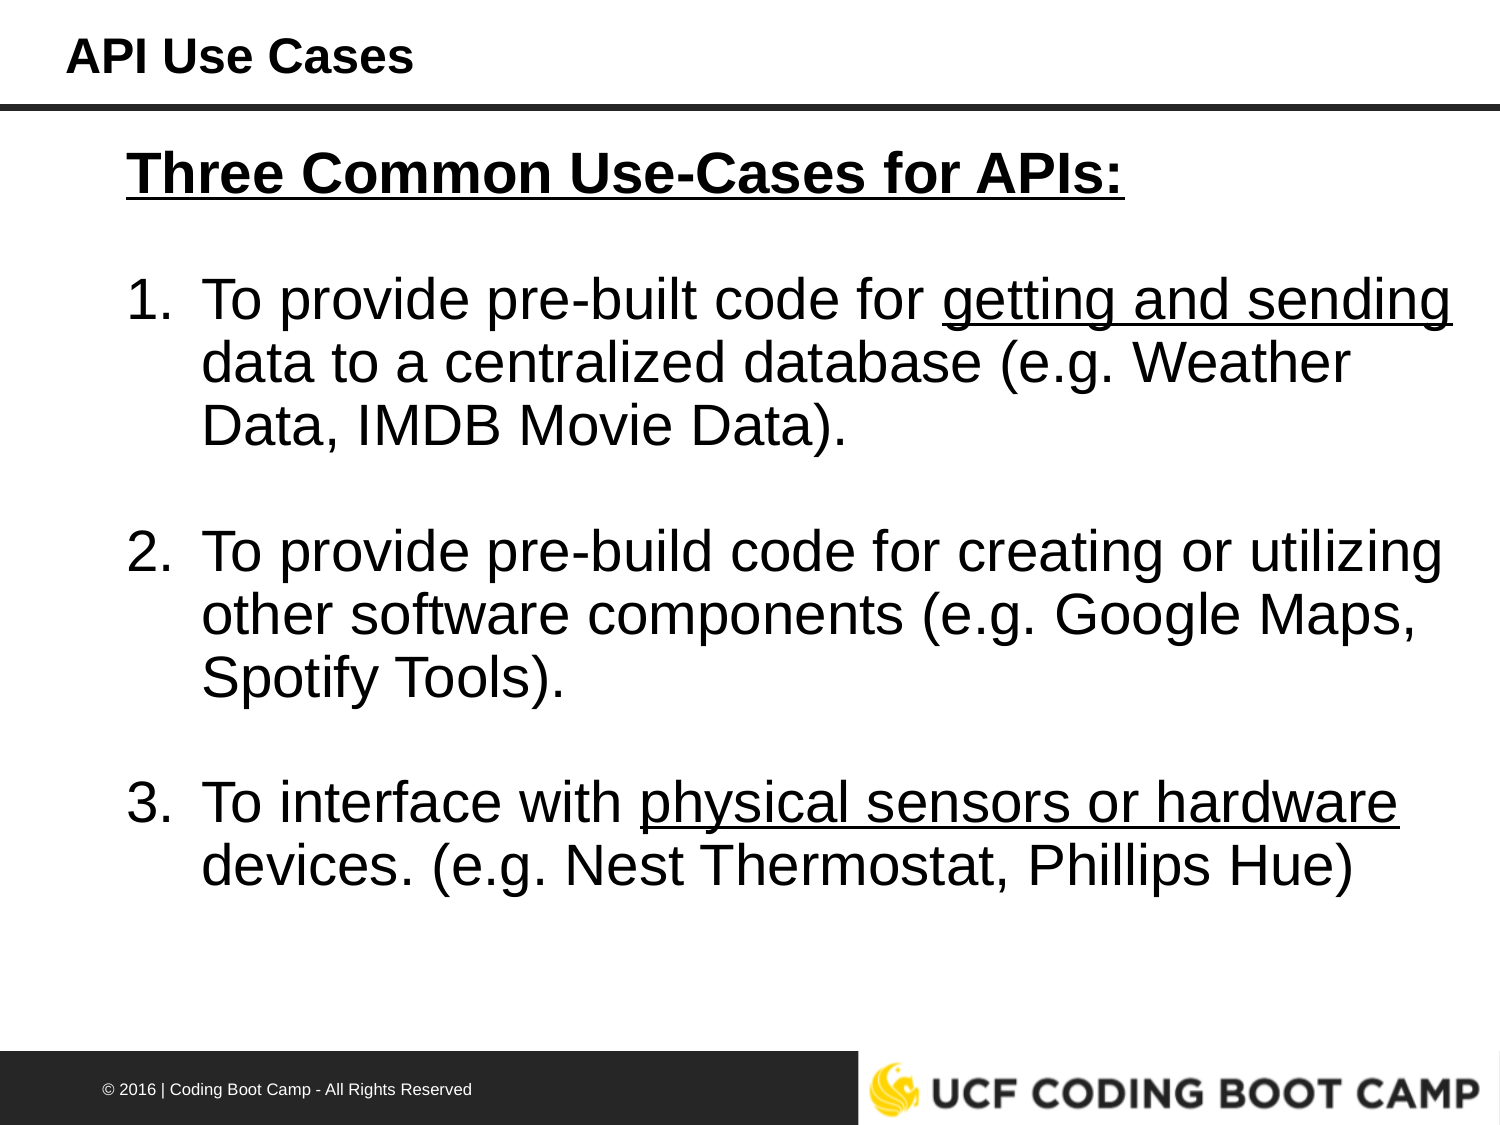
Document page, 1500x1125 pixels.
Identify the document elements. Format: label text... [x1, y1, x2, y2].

title API Use Cases [50, 0, 948, 108]
text_box Three Common Use-Cases for APIs: To provide pre-built code for getting and sending data to a centralized database (e.g. Weather Data, IMDB Movie Data). To provide pre-build code for creating or utilizing other software components (e.g. Google Maps, Spotify Tools). To interface with physical sensors or hardware devices. (e.g. Nest Thermostat, Phillips Hue) [73, 135, 1483, 1109]
picture [858, 1051, 1500, 1125]
